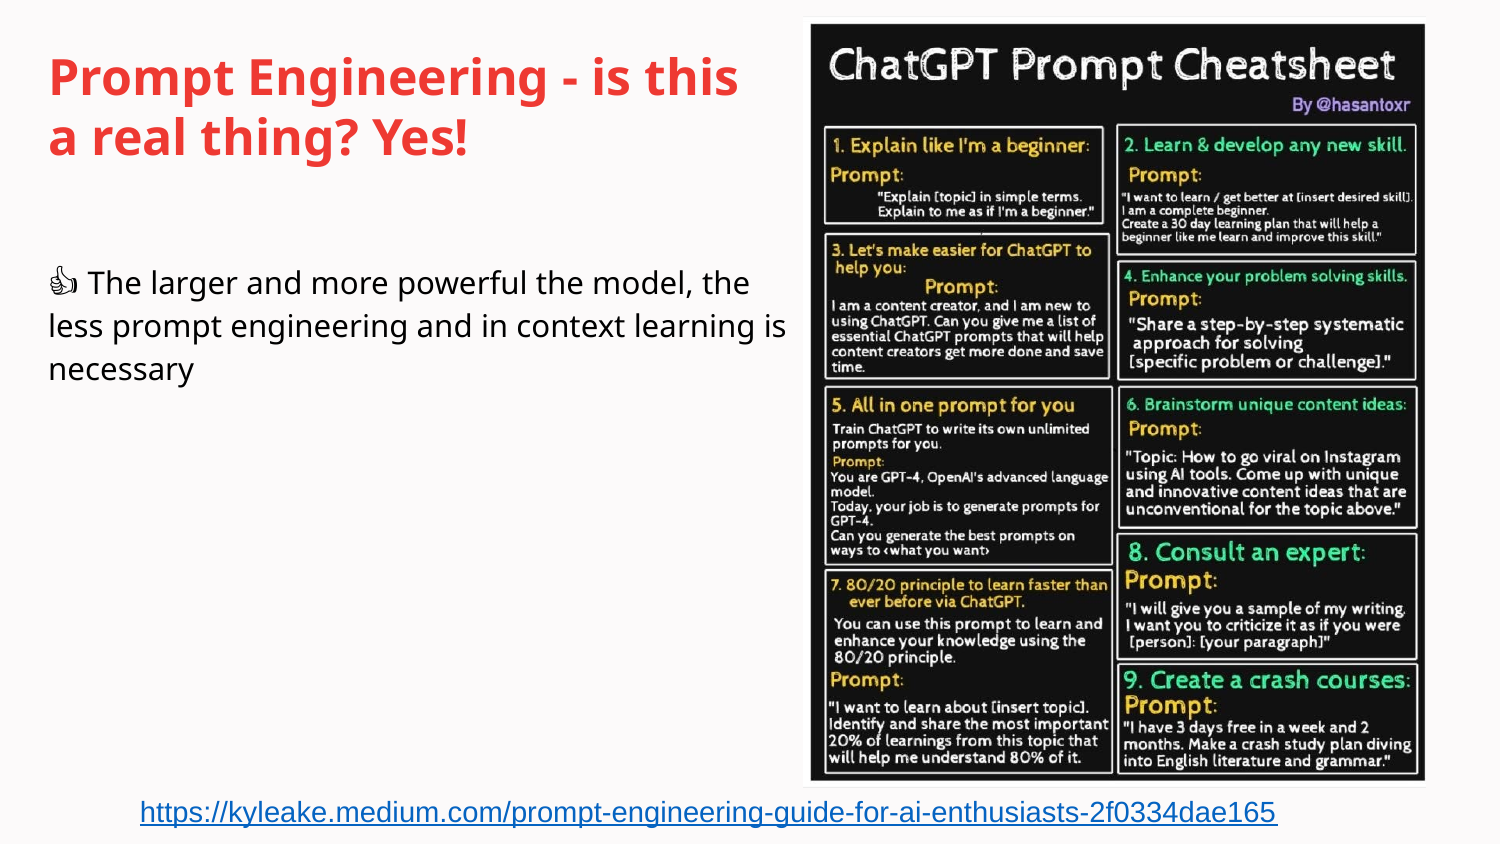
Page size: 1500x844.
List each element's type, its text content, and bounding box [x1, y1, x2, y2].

picture [803, 16, 1427, 788]
title Prompt Engineering - is this a real thing? Yes! [33, 16, 776, 194]
text_box 👍 The larger and more powerful the model, the less prompt engineering and in context learning is necessary [33, 242, 797, 368]
text_box https://kyleake.medium.com/prompt-engineering-guide-for-ai-enthusiasts-2f0334dae165 [124, 778, 1344, 843]
